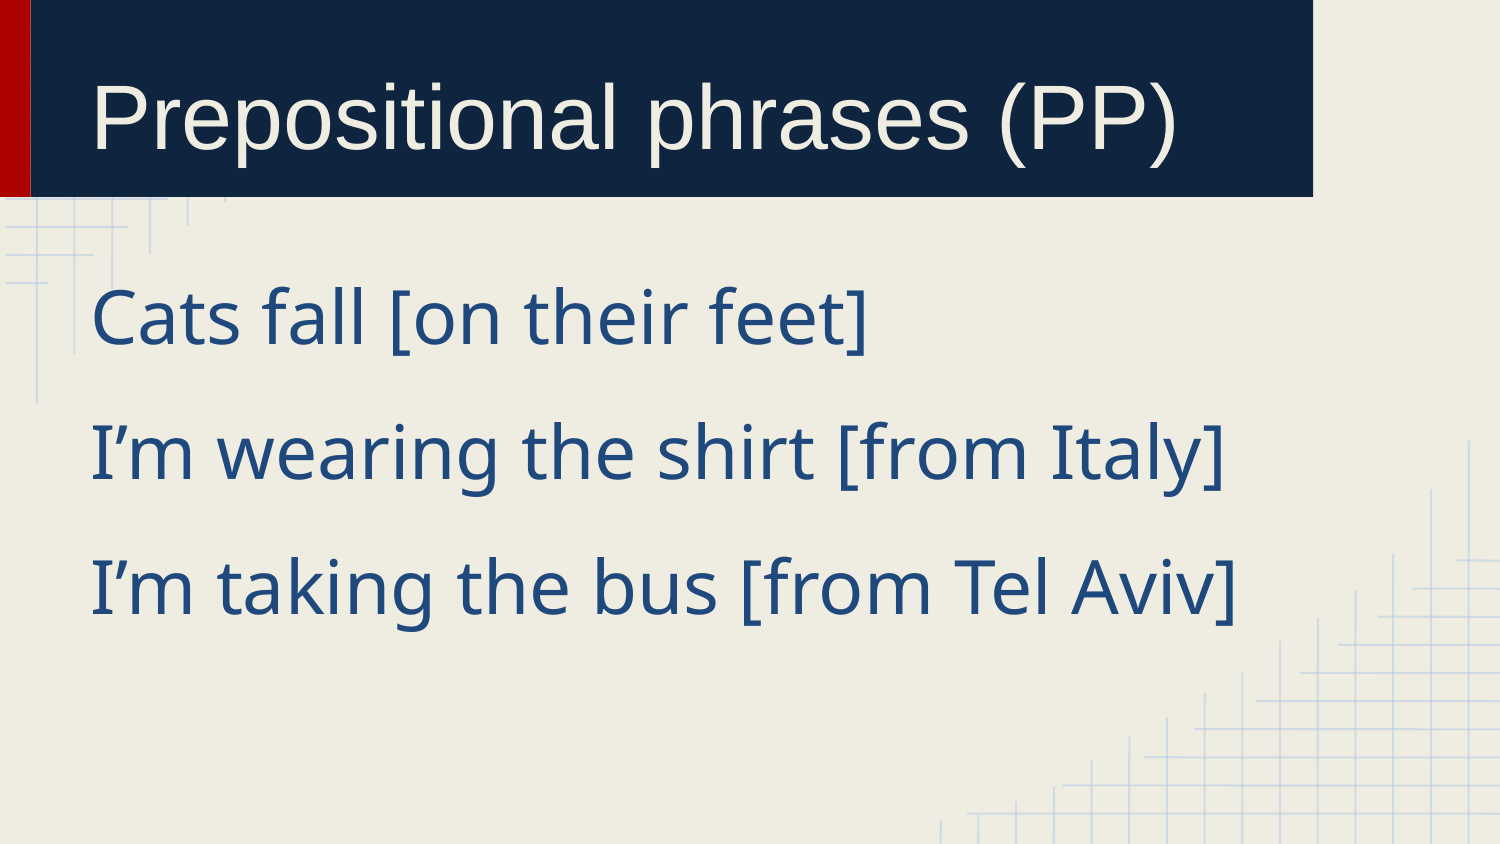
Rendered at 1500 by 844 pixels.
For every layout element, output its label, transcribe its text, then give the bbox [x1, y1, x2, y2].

title Prepositional phrases (PP) [75, 16, 1276, 183]
list Cats fall [on their feet] I’m wearing the shirt [from Italy] I’m taking the bus [from Tel Aviv] [75, 209, 1425, 806]
